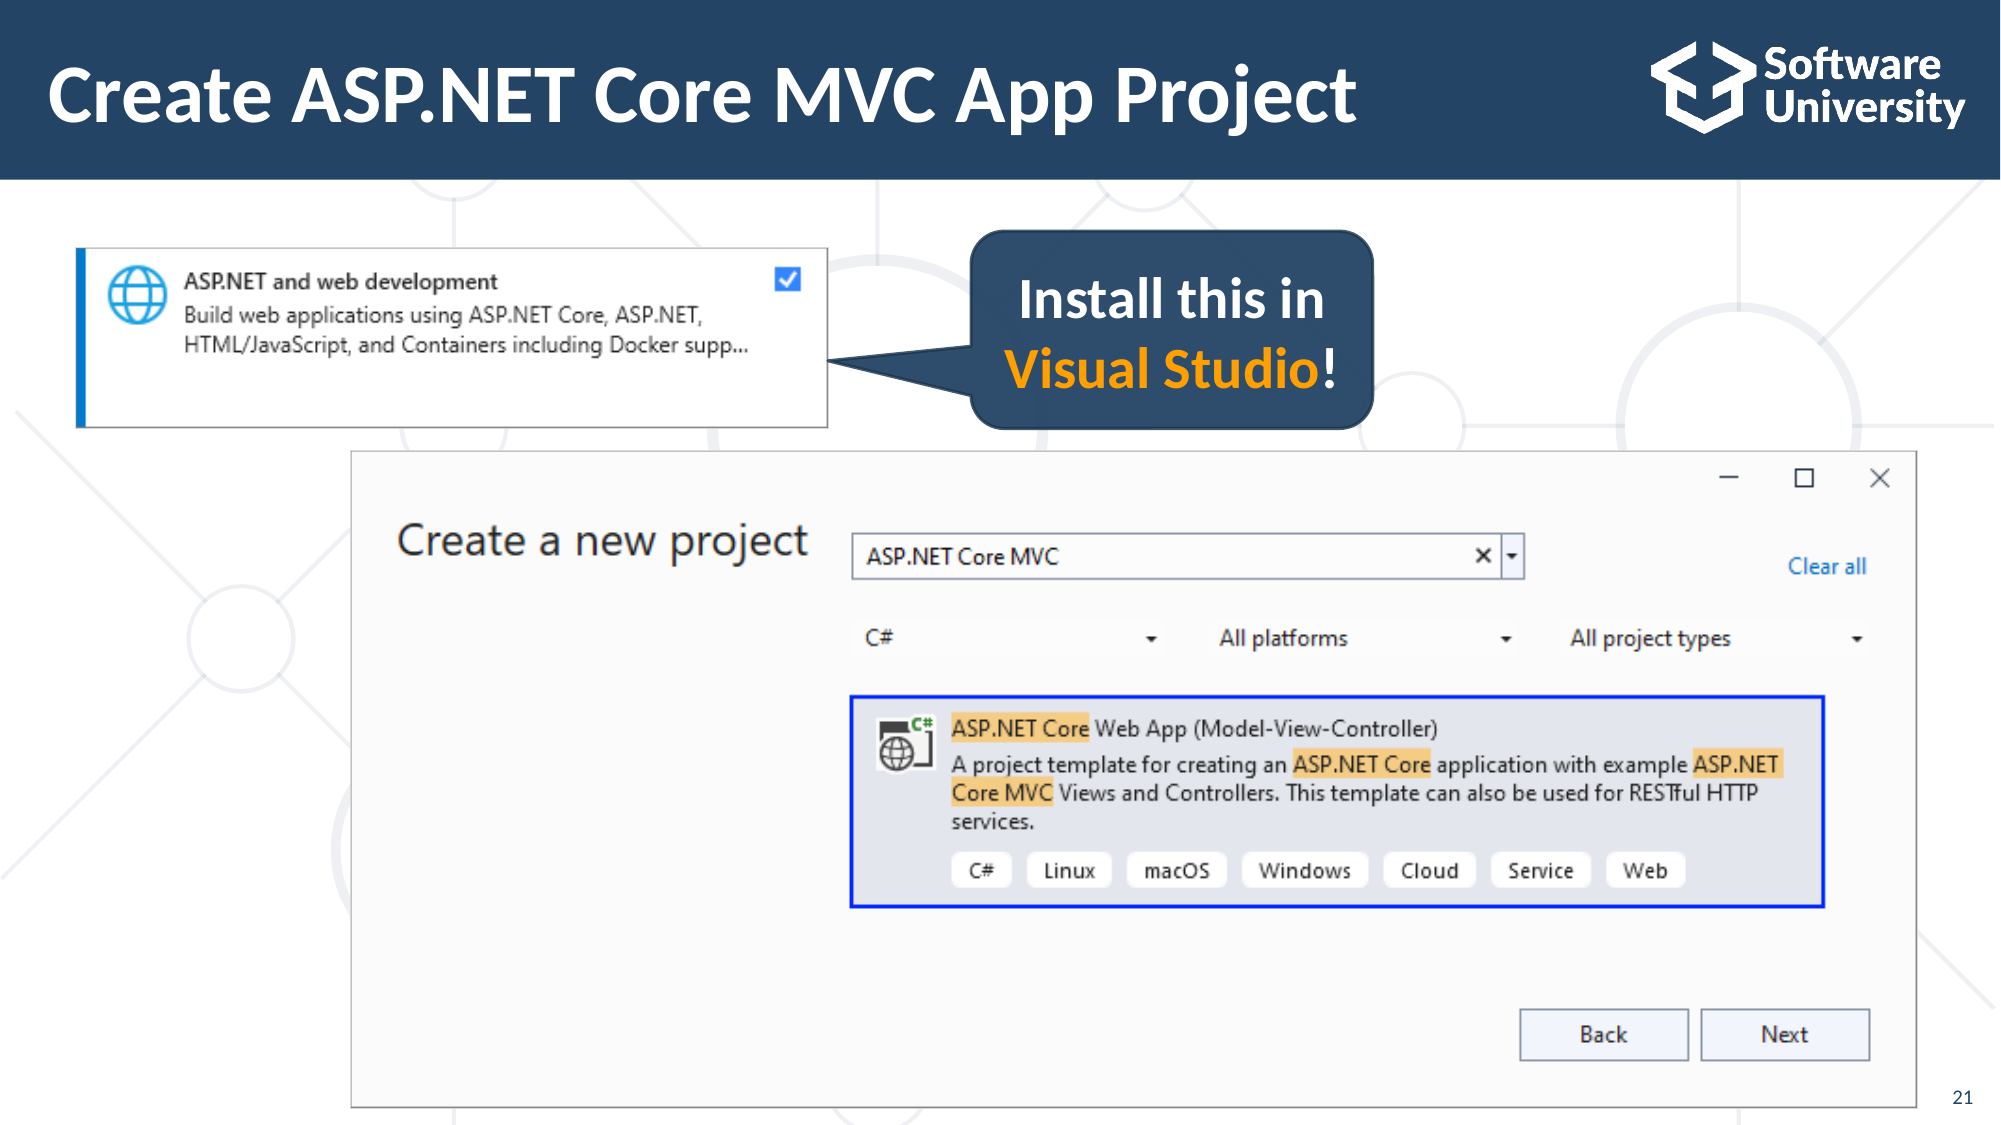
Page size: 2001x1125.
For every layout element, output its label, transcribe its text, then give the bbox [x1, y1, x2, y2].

slide_number 21 [1928, 1067, 1989, 1117]
text_box Install this in Visual Studio! [832, 229, 1375, 431]
picture [350, 450, 1918, 1109]
picture [1651, 41, 1966, 134]
picture [74, 246, 829, 429]
title Create ASP.NET Core MVC App Project [31, 16, 1625, 162]
